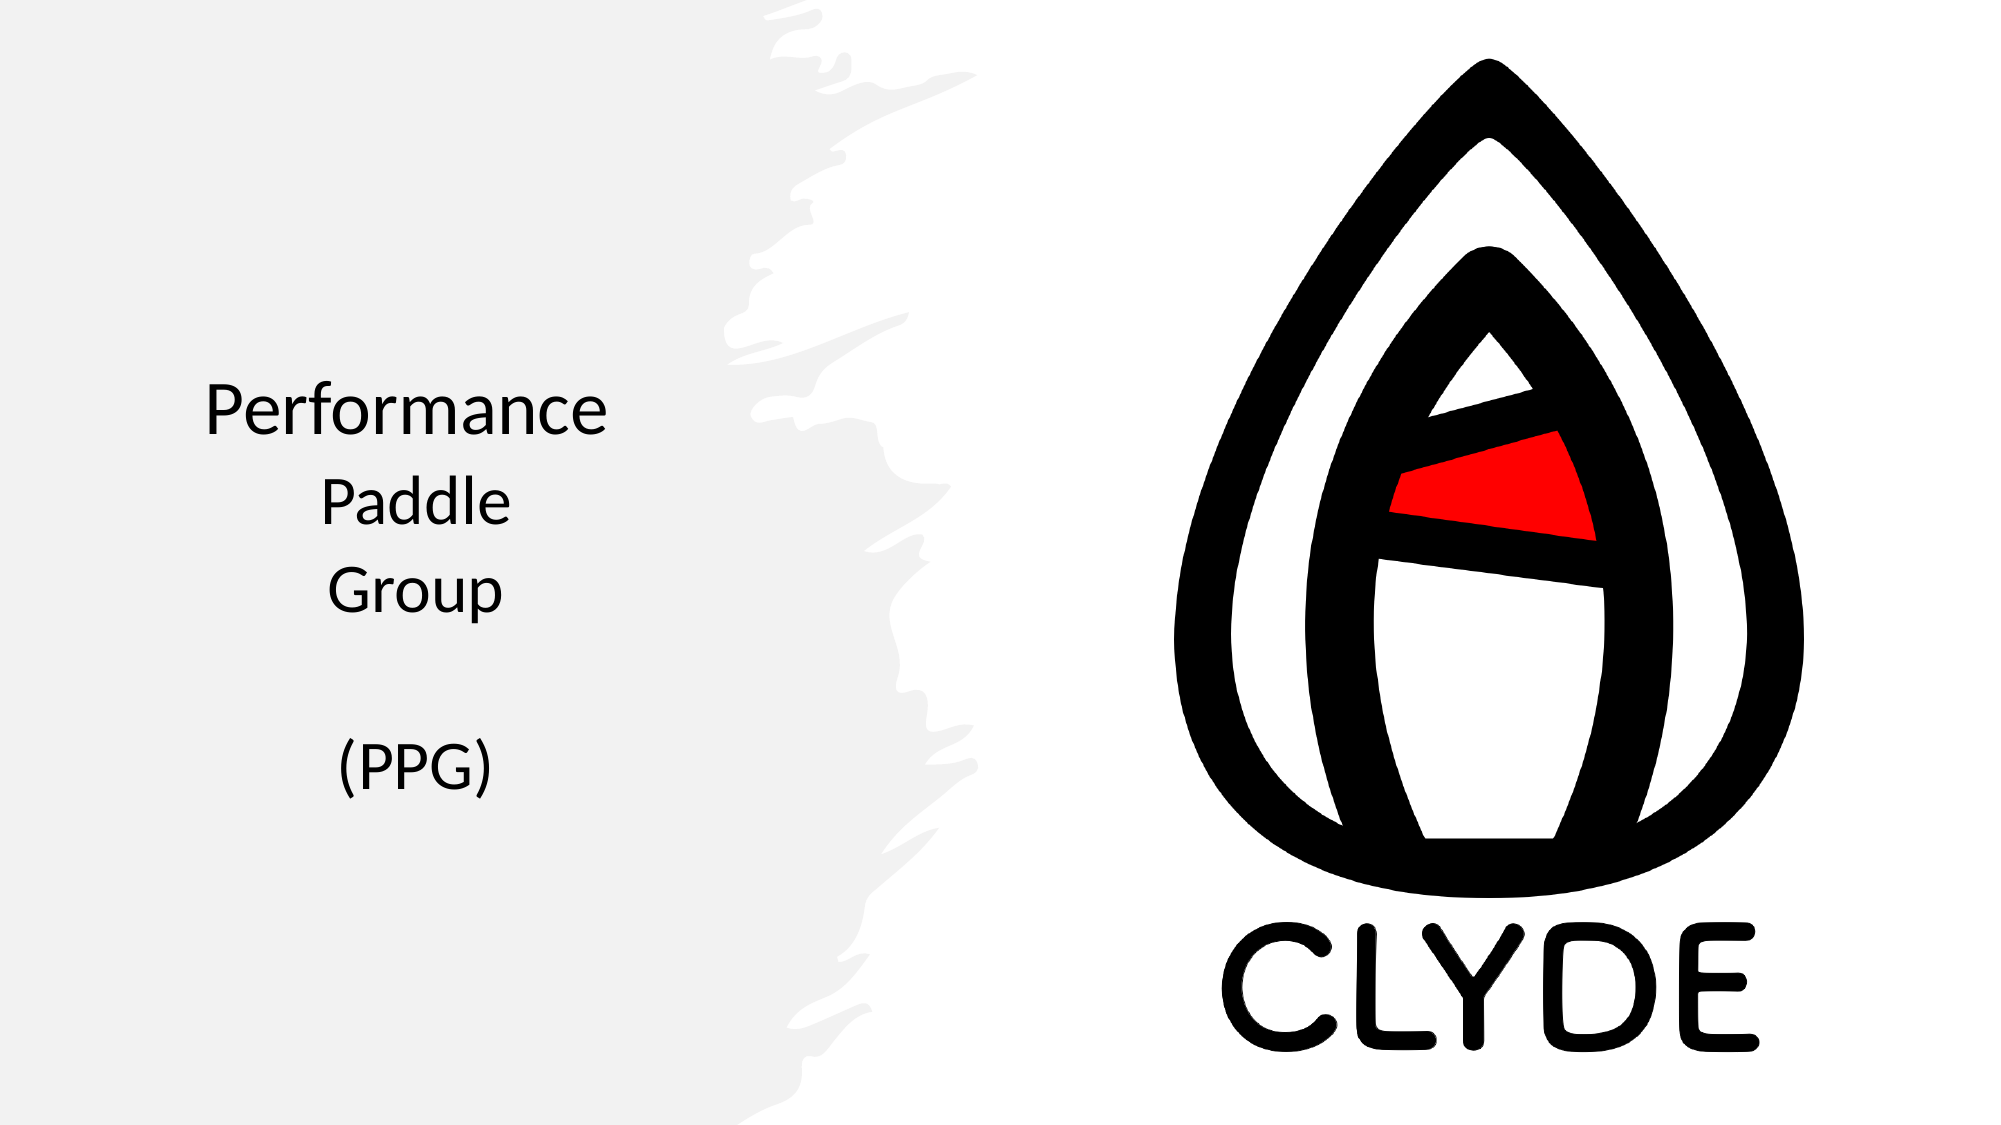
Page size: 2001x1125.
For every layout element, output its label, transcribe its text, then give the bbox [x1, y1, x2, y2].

picture [1174, 58, 1804, 1120]
title [105, 105, 864, 855]
text_box [739, 0, 2000, 1125]
text_box [0, 0, 979, 1125]
subtitle Performance Paddle Group (PPG) [58, 360, 774, 818]
